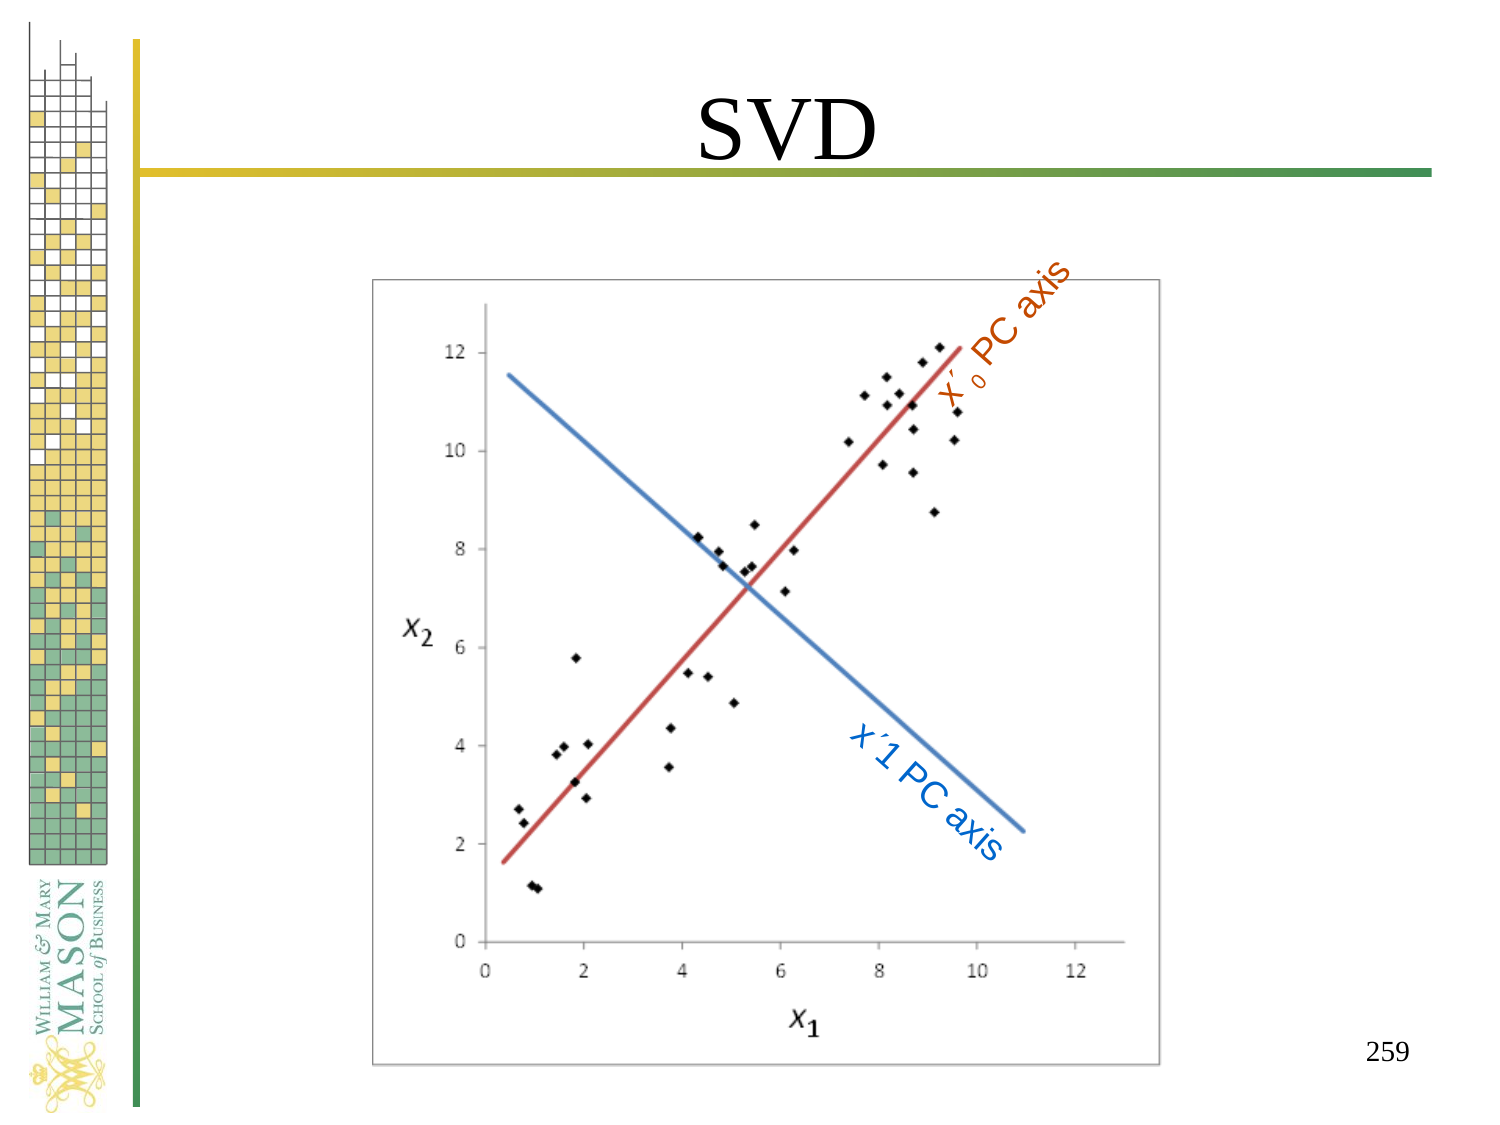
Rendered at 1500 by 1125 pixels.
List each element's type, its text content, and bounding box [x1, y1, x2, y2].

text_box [372, 235, 1162, 1068]
title SVD [150, 45, 1425, 200]
slide_number 259 [1048, 1024, 1426, 1103]
slide_number 69 [29, 879, 107, 1113]
